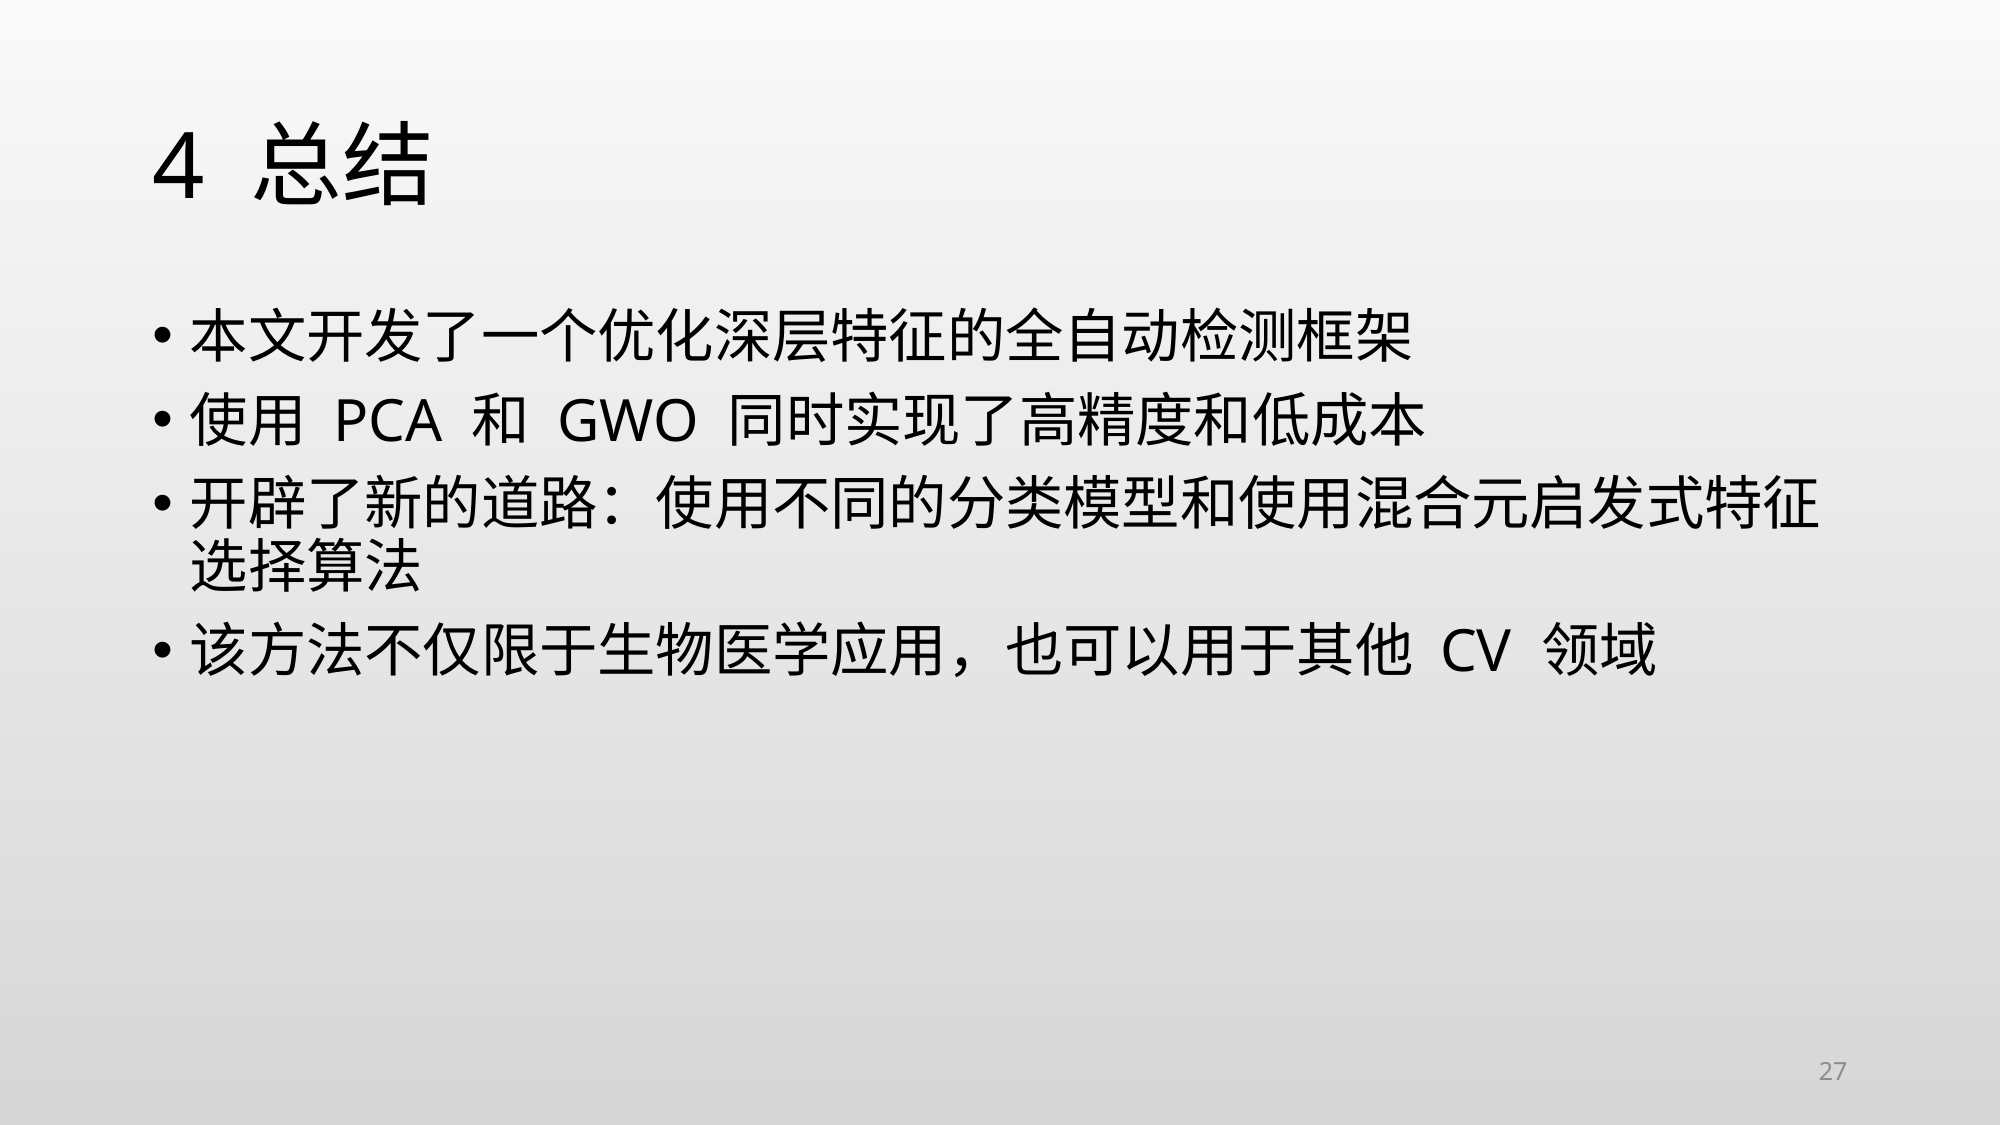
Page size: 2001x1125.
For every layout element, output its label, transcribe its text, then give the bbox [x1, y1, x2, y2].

slide_number 27 [1412, 1042, 1863, 1103]
list 本文开发了一个优化深层特征的全自动检测框架 使用 PCA 和 GWO 同时实现了高精度和低成本 开辟了新的道路：使用不同的分类模型和使用混合元启发式特征选择算法 该方法不仅限于生物医学应用，也可以用于其他 CV 领域 [137, 299, 1863, 1014]
title 4 总结 [137, 59, 1863, 278]
